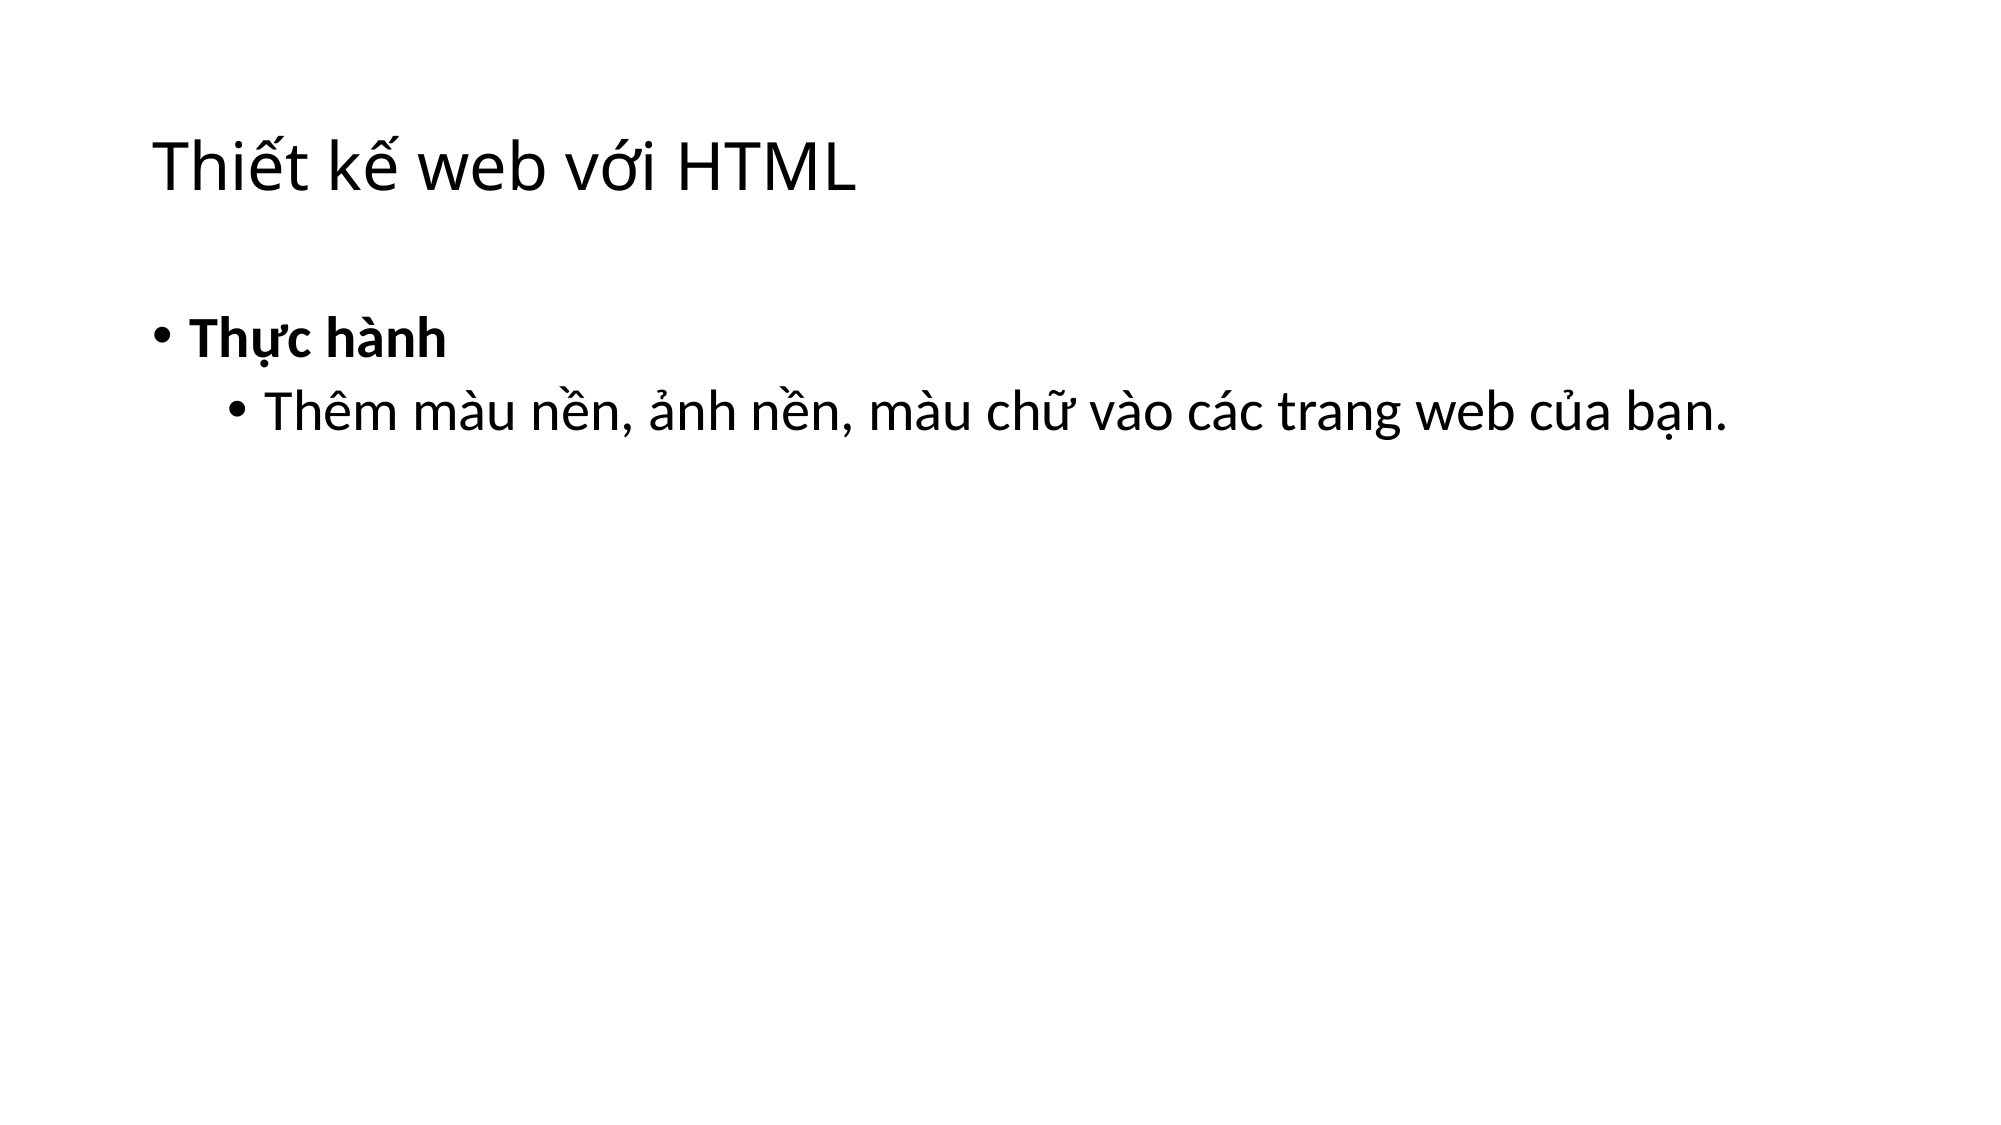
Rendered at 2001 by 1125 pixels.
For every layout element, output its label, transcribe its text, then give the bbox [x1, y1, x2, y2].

title Thiết kế web với HTML [137, 59, 1863, 278]
list Thực hành Thêm màu nền, ảnh nền, màu chữ vào các trang web của bạn. [137, 299, 1863, 1014]
